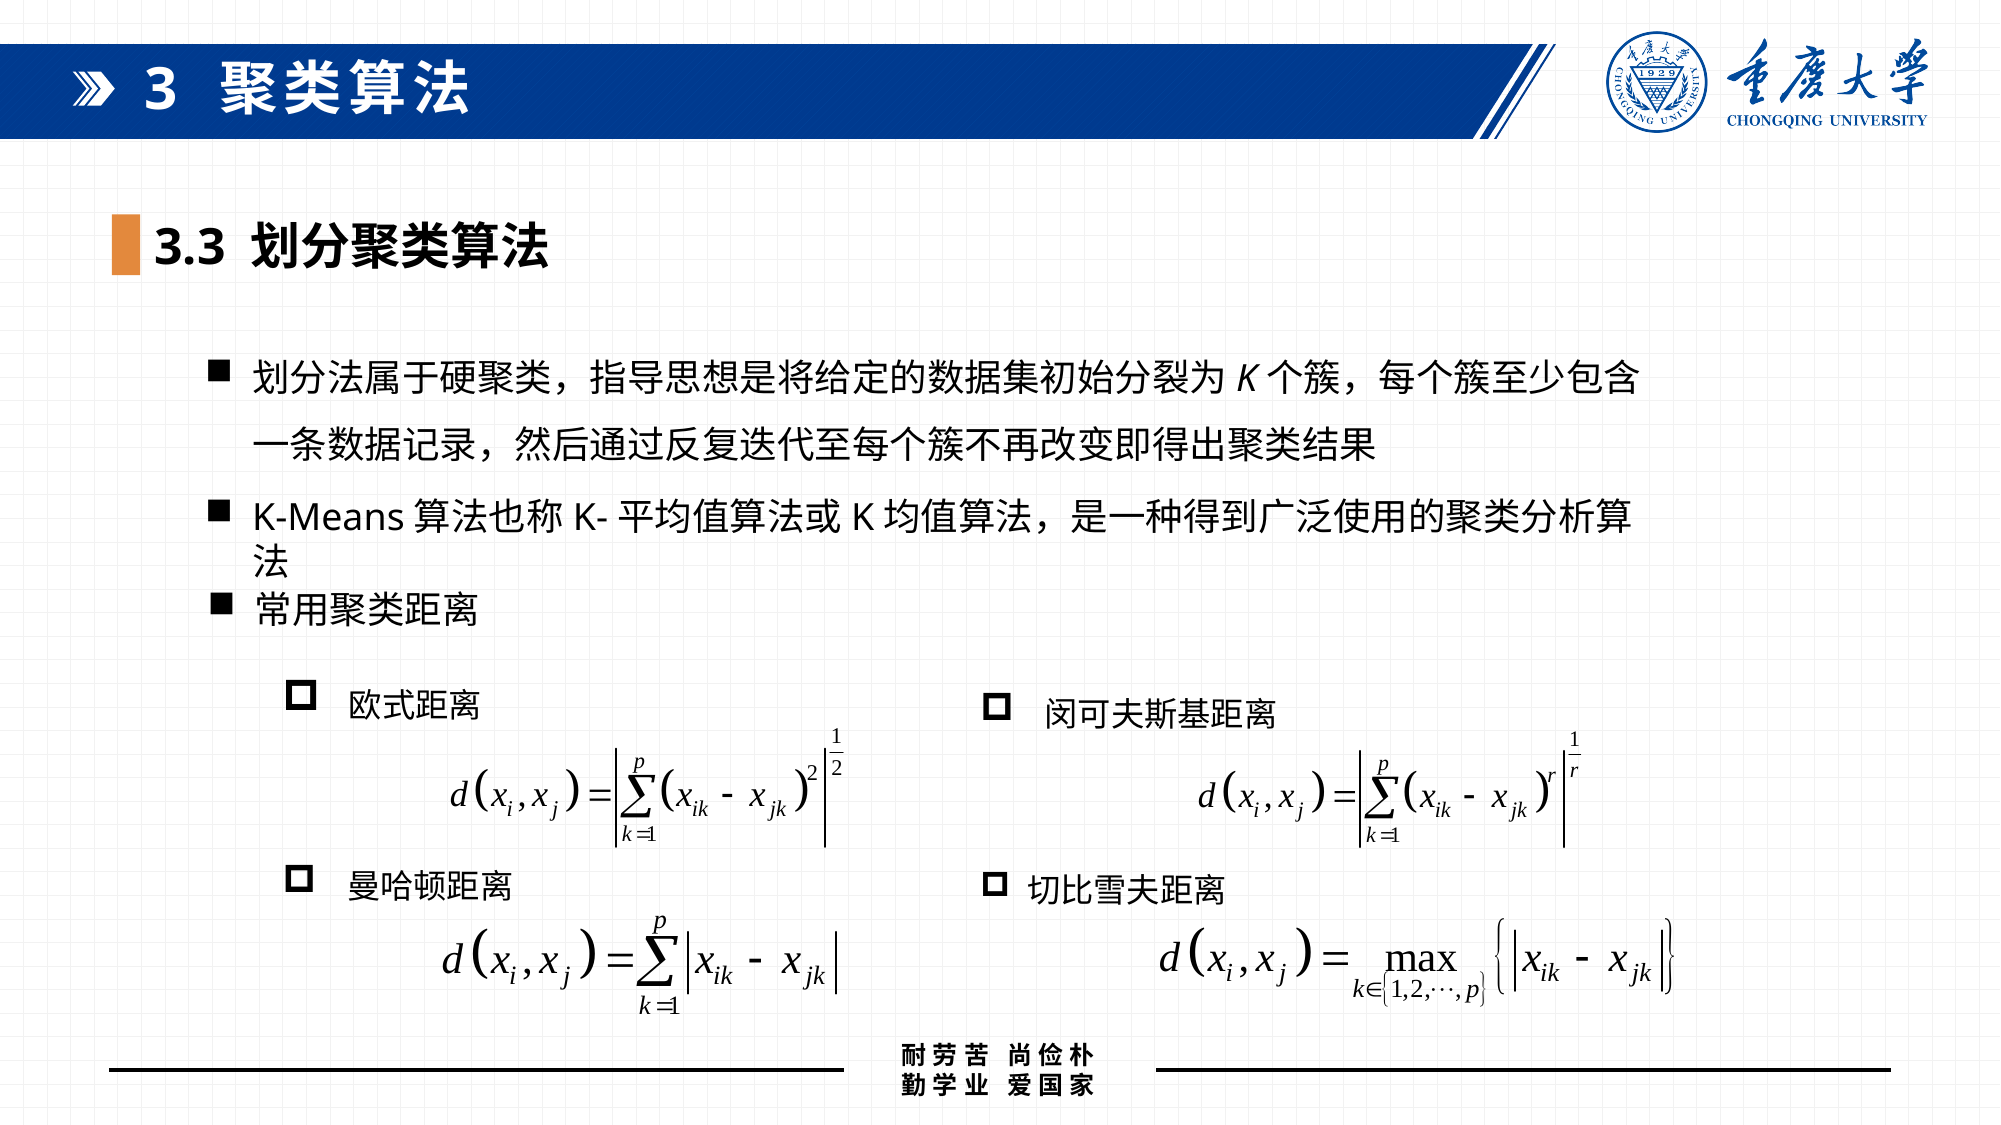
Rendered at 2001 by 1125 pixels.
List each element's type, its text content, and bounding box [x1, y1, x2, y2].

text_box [443, 716, 851, 856]
text_box 常用聚类距离 欧式距离 曼哈顿距离 [192, 578, 1424, 1004]
picture [1606, 31, 1928, 133]
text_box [1191, 719, 1590, 856]
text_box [1151, 915, 1691, 1016]
list 3.3 划分聚类算法 [139, 213, 1891, 275]
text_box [434, 899, 849, 1027]
text_box 划分法属于硬聚类，指导思想是将给定的数据集初始分裂为K个簇，每个簇至少包含一条数据记录，然后通过反复迭代至每个簇不再改变即得出聚类结果 [190, 323, 1658, 474]
text_box 闵可夫斯基距离 切比雪夫距离 [890, 636, 1891, 1006]
list 3 聚类算法 [108, 51, 1356, 136]
text_box K-Means算法也称K-平均值算法或K均值算法，是一种得到广泛使用的聚类分析算法 [190, 485, 1658, 591]
